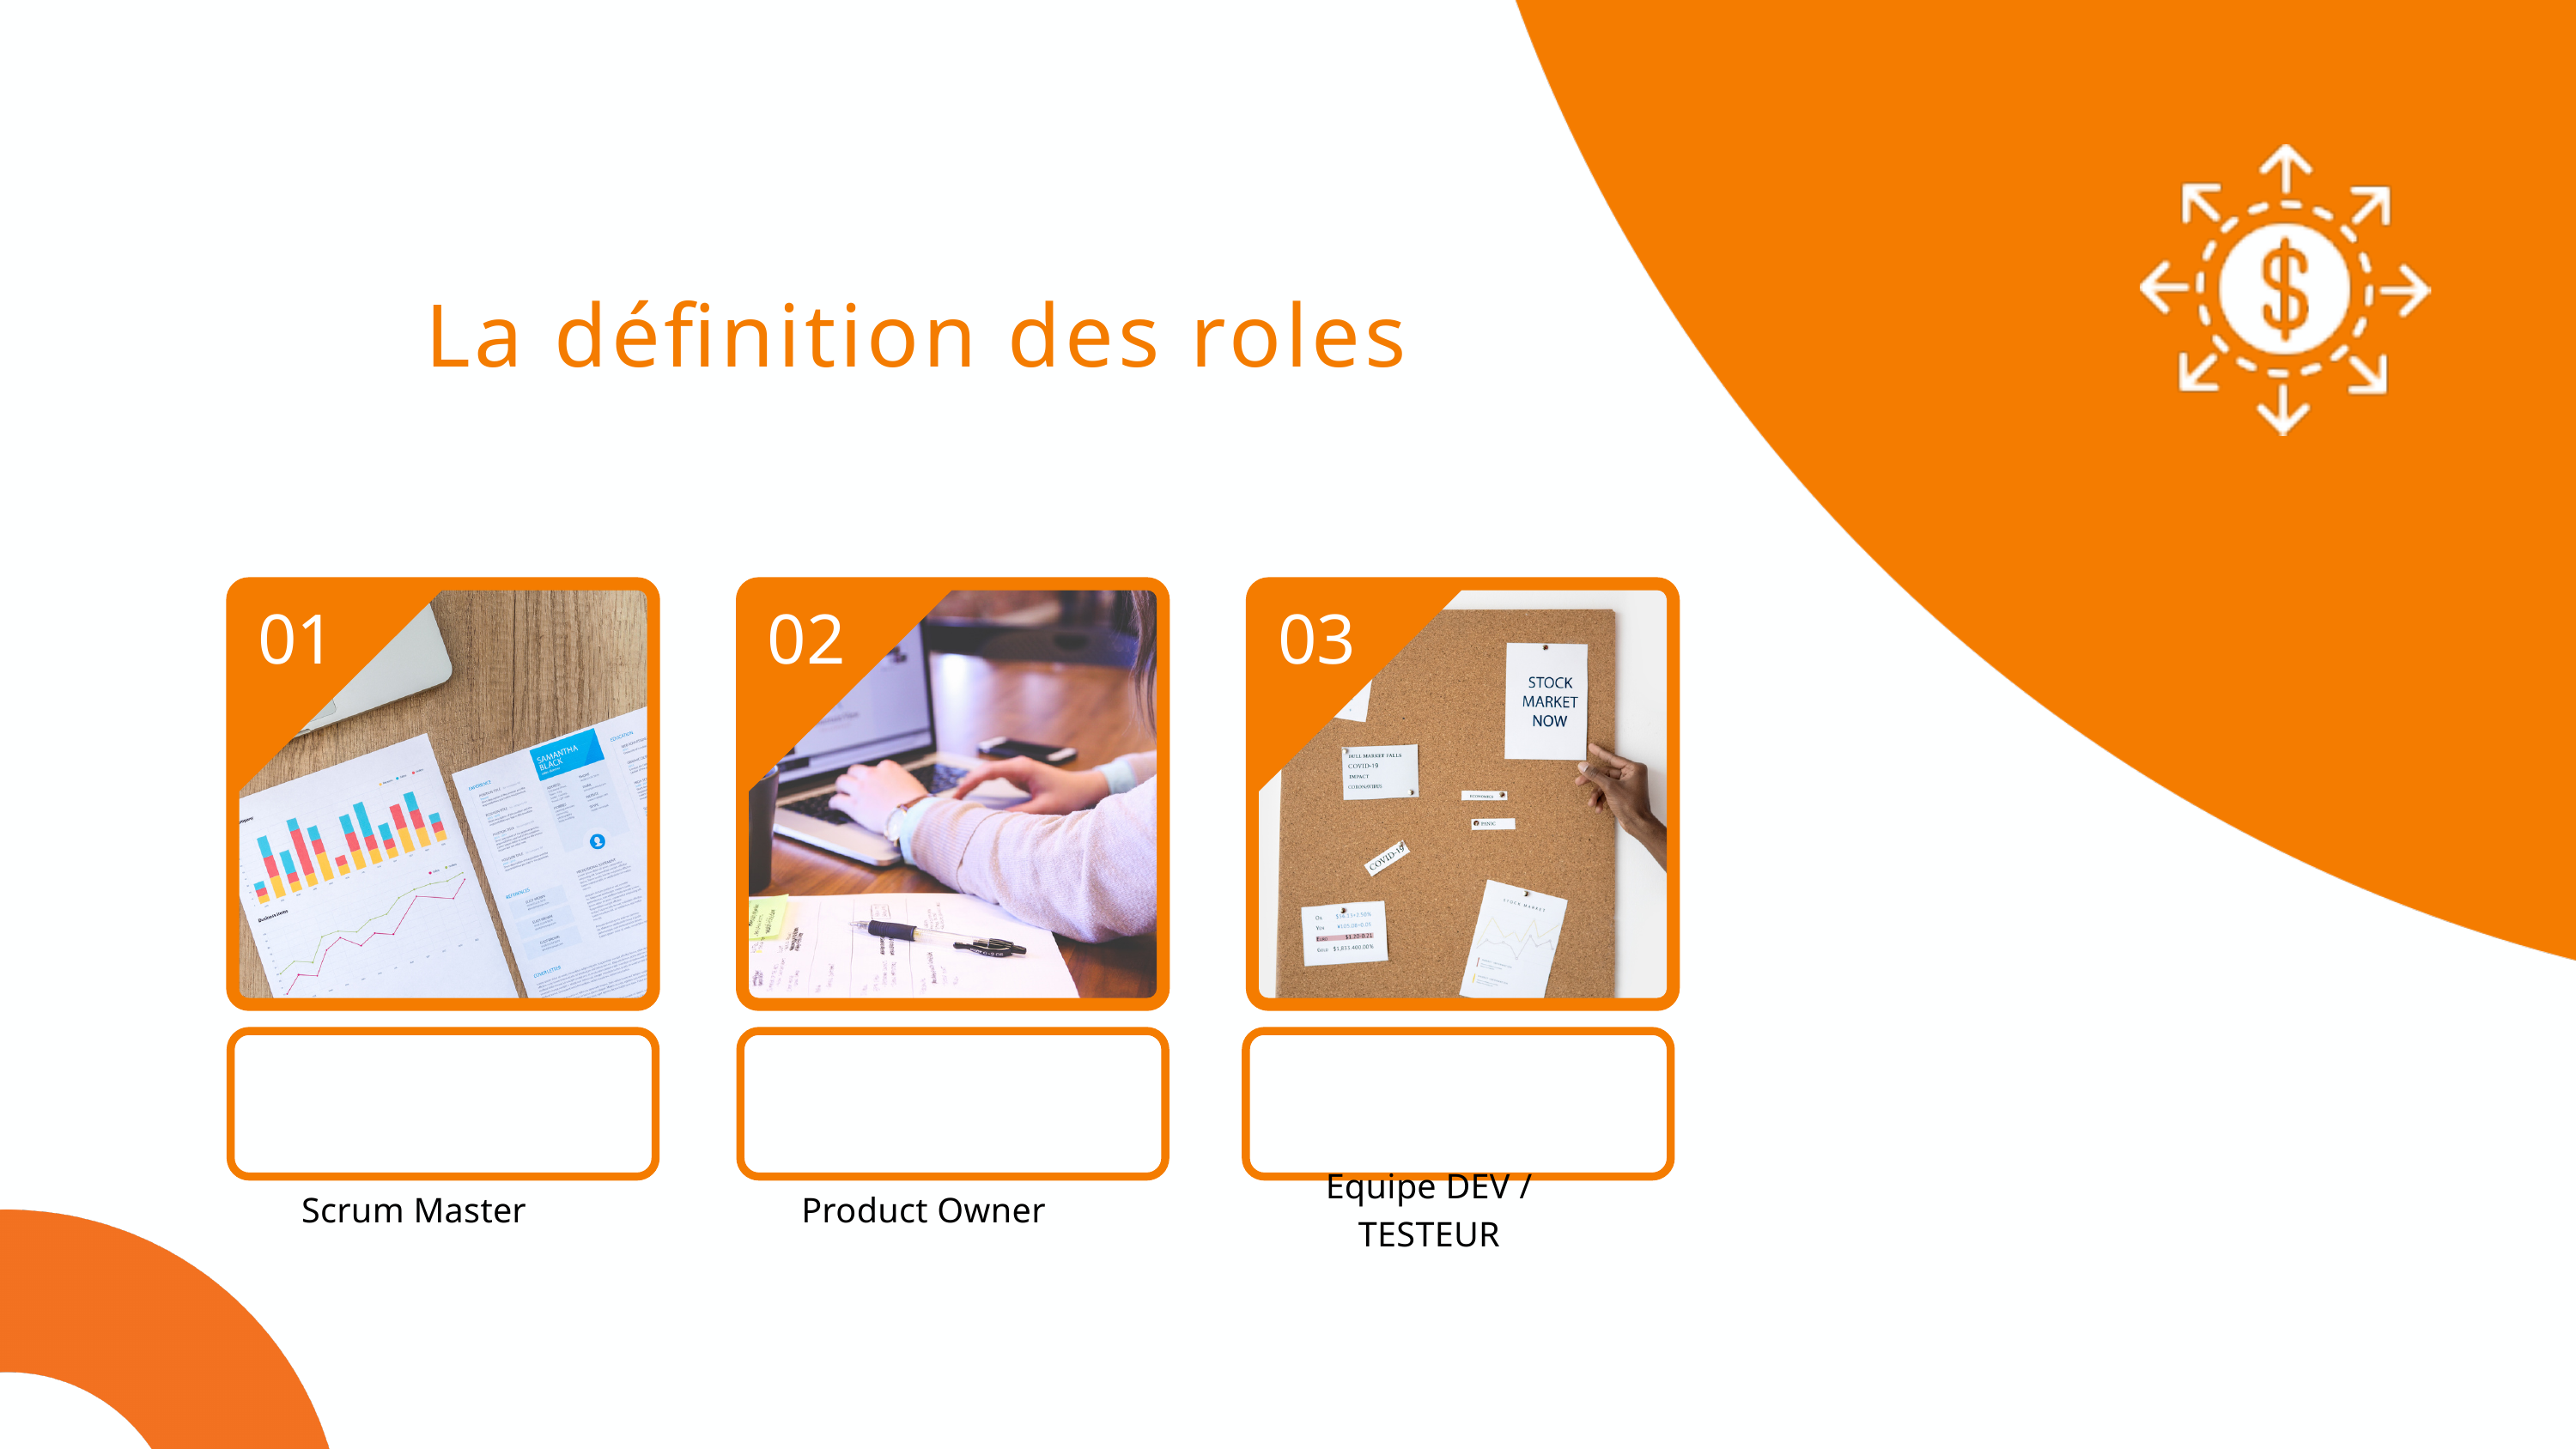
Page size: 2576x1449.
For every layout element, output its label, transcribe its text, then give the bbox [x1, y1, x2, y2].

text_box La définition des roles [390, 264, 1444, 385]
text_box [226, 577, 660, 1011]
text_box [1423, 0, 2576, 1009]
text_box [0, 1210, 343, 1449]
text_box [2140, 144, 2432, 436]
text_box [739, 1030, 1166, 1177]
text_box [1245, 1030, 1671, 1177]
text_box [1245, 577, 1680, 1011]
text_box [230, 1030, 656, 1177]
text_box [735, 577, 1170, 1011]
